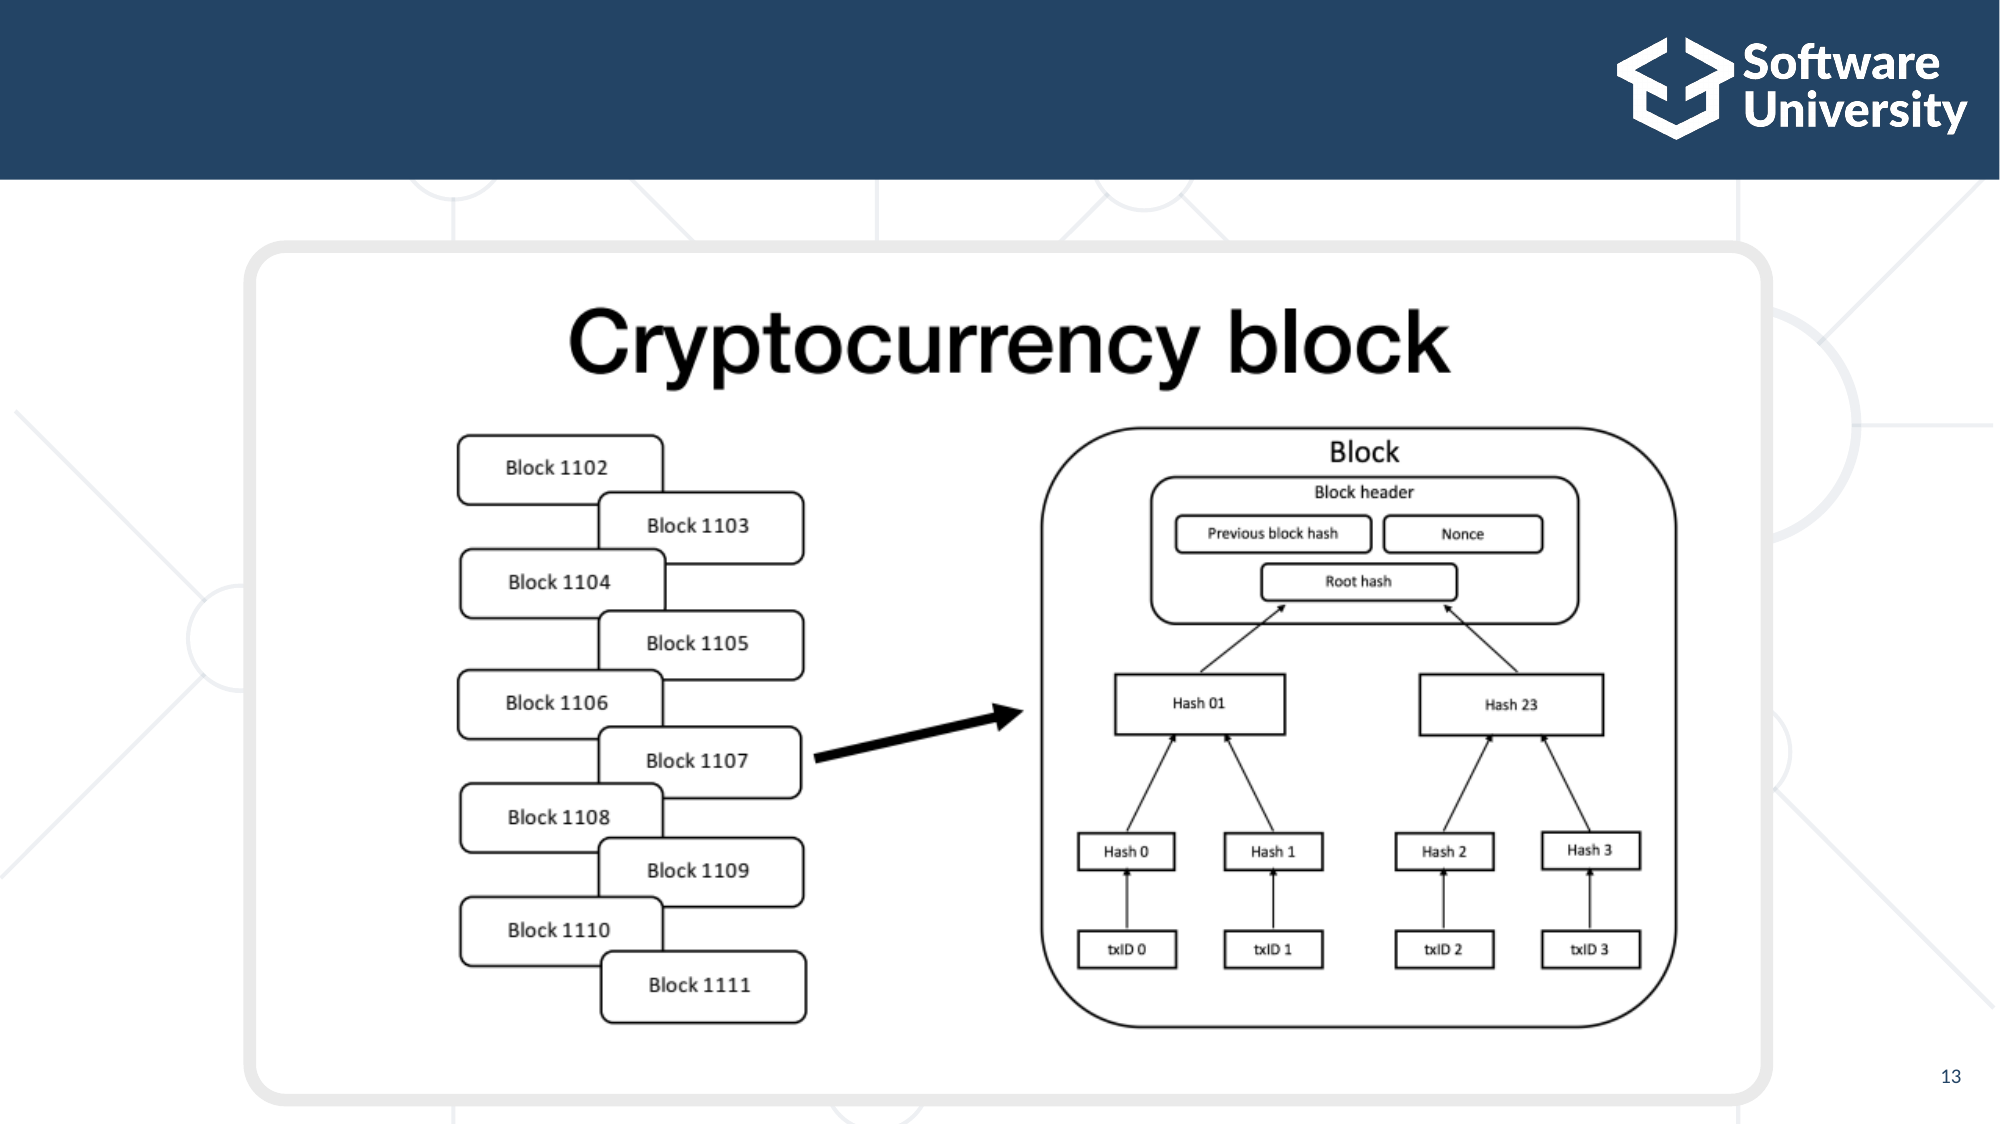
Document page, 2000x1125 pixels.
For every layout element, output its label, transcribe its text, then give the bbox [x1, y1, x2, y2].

slide_number 13 [1896, 1049, 1968, 1101]
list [249, 246, 1768, 1101]
picture [1617, 37, 1968, 140]
